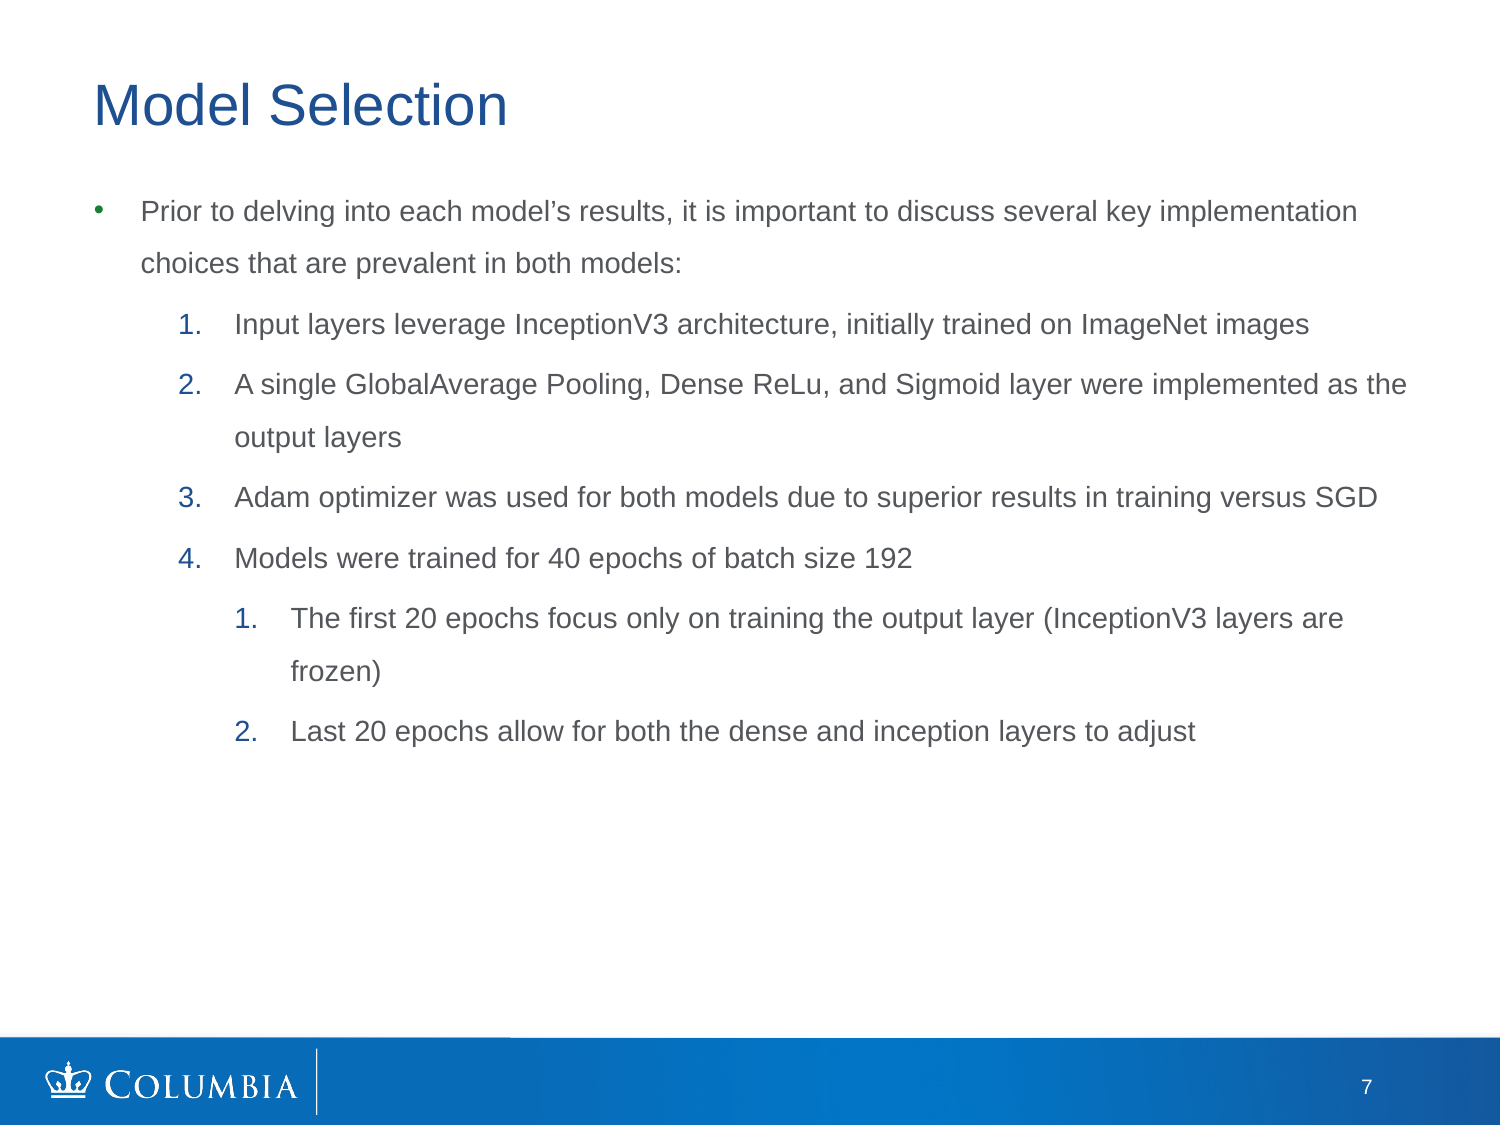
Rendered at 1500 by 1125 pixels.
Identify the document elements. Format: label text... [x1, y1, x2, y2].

picture [0, 1, 1500, 1125]
picture [44, 1046, 318, 1120]
slide_number 7 [1037, 1056, 1388, 1116]
title Model Selection [93, 3, 1388, 146]
list Prior to delving into each model’s results, it is important to discuss several key implementation choices that are prevalent in both models: Input layers leverage InceptionV3 architecture, initially trained on ImageNet images A single GlobalAverage Pooling, Dense ReLu, and Sigmoid layer were implemented as the output layers Adam optimizer was used for both models due to superior results in training versus SGD Models were trained for 40 epochs of batch size 192 The first 20 epochs focus only on training the output layer (InceptionV3 layers are frozen) Last 20 epochs allow for both the dense and inception layers to adjust [93, 166, 1453, 1023]
